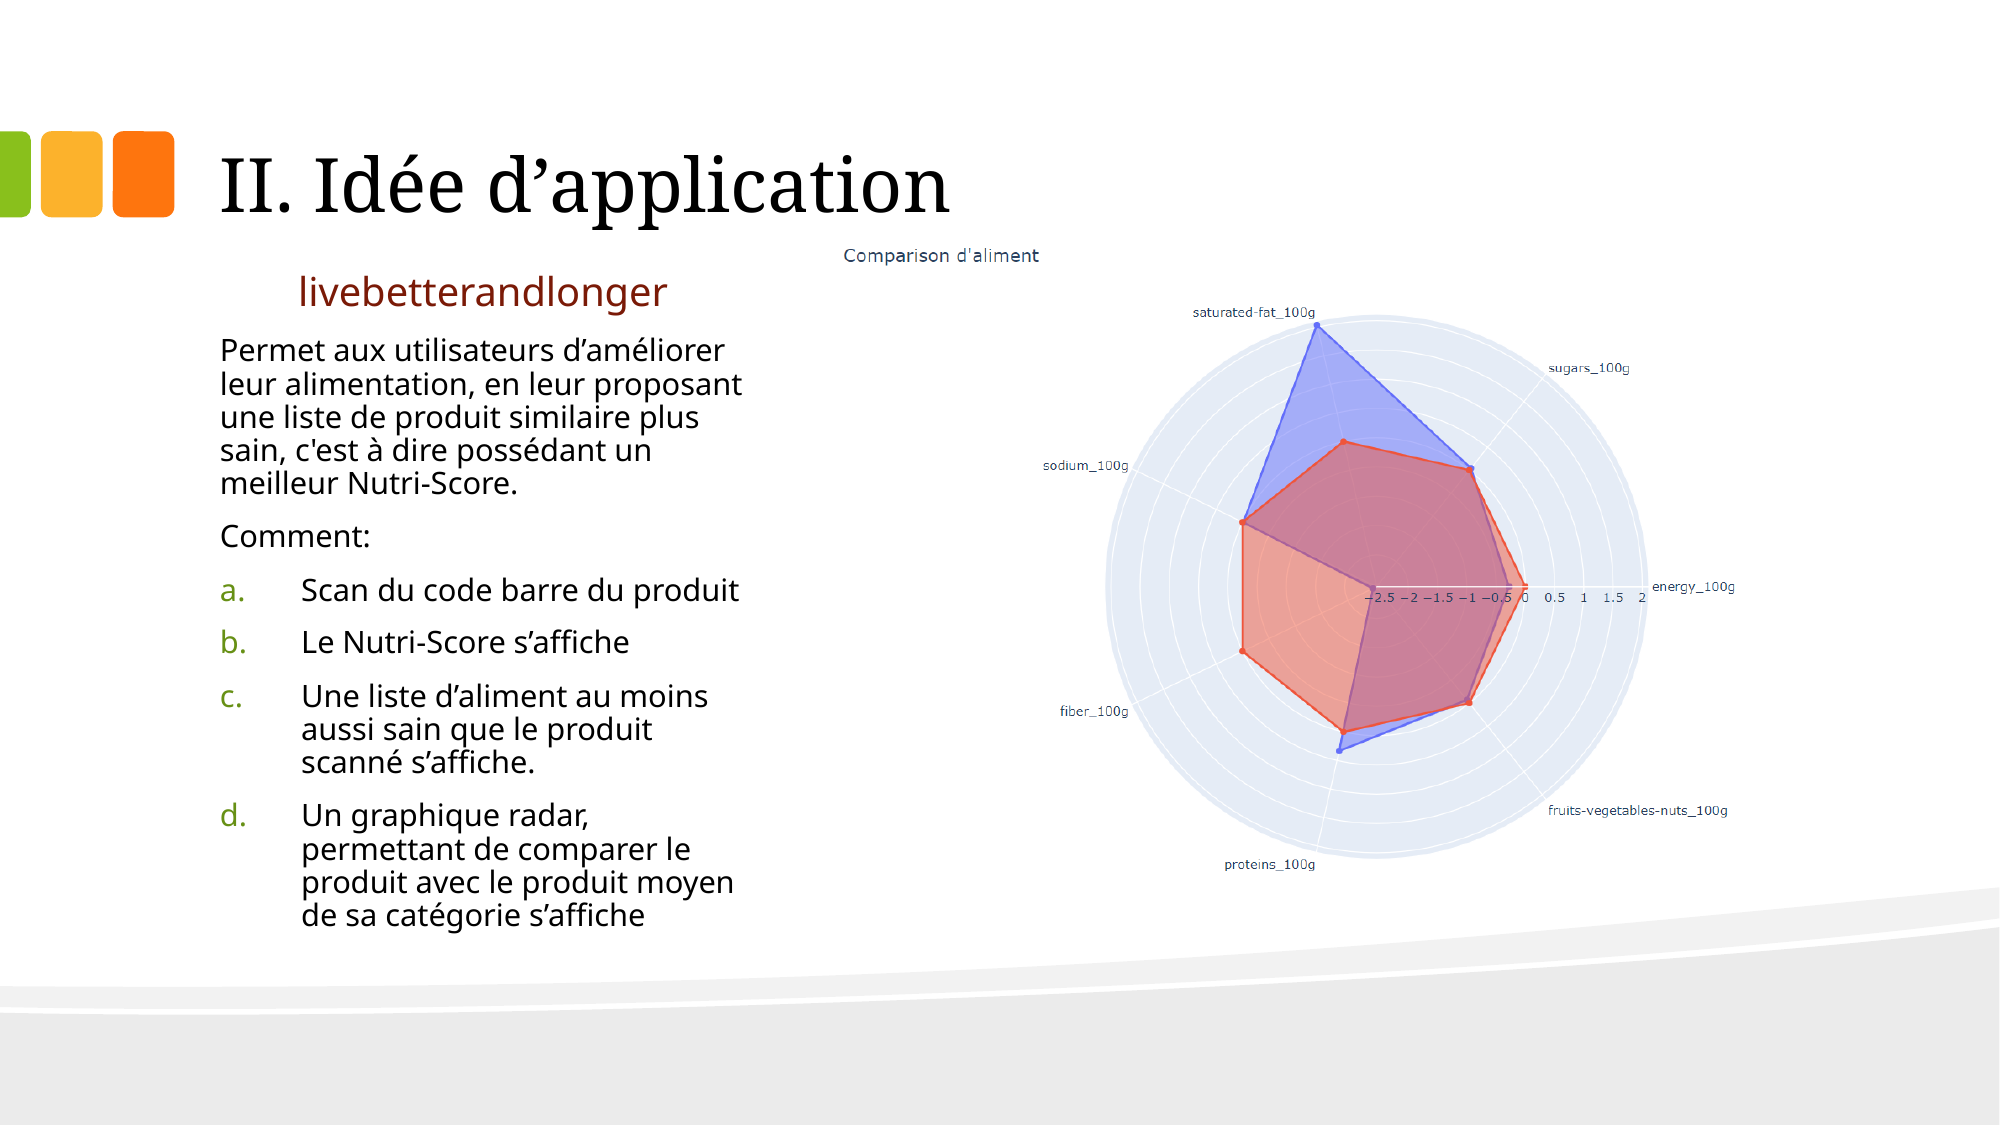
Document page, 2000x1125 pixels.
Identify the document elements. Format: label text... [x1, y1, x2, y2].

title II. Idée d’application [199, 24, 1800, 238]
list livebetterandlonger Permet aux utilisateurs d’améliorer leur alimentation, en leur proposant une liste de produit similaire plus sain, c'est à dire possédant un meilleur Nutri-Score. Comment: Scan du code barre du produit Le Nutri-Score s’affiche Une liste d’aliment au moins aussi sain que le produit scanné s’affiche. Un graphique radar, permettant de comparer le produit avec le produit moyen de sa catégorie s’affiche [199, 262, 767, 1013]
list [822, 228, 1823, 897]
